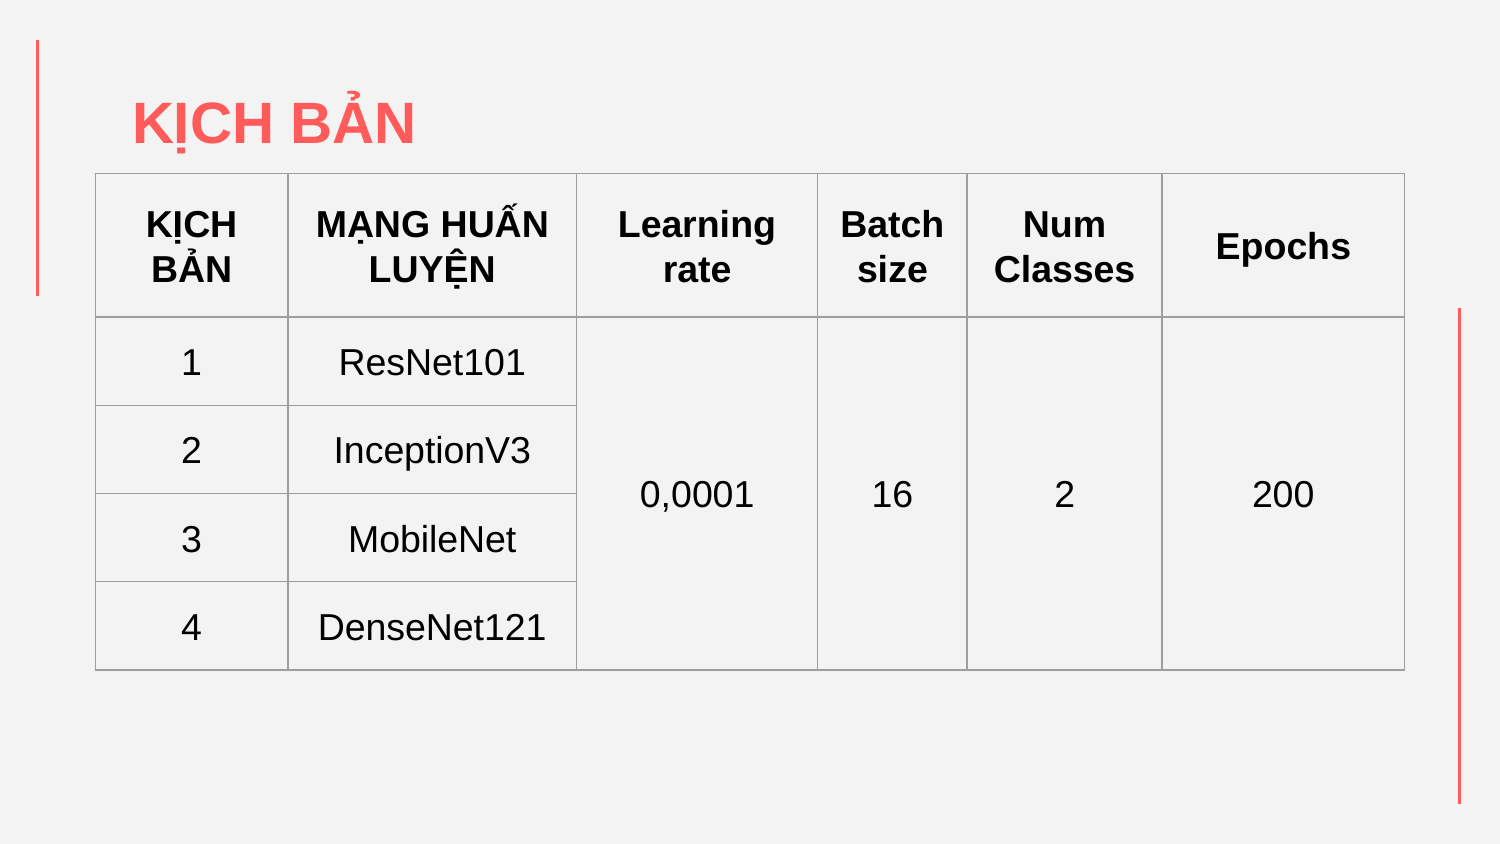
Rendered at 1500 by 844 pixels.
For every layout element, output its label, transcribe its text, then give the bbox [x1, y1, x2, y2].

table_cell ResNet101 [289, 318, 576, 405]
table_cell 1 [96, 318, 287, 405]
table_cell 4 [96, 582, 287, 669]
table_header Learning rate [577, 174, 817, 316]
table_cell DenseNet121 [289, 582, 576, 669]
table_header Num Classes [968, 174, 1161, 316]
table_cell 0,0001 [577, 318, 817, 669]
table_cell 2 [96, 406, 287, 493]
table_cell 16 [818, 318, 966, 669]
table_header MẠNG HUẤN LUYỆN [289, 174, 576, 316]
table_cell 2 [968, 318, 1161, 669]
table_cell InceptionV3 [289, 406, 576, 493]
table_header KỊCH BẢN [96, 174, 287, 316]
title KỊCH BẢN [117, 70, 1383, 148]
table_header Epochs [1163, 174, 1404, 316]
table_header Batch size [818, 174, 966, 316]
table_cell MobileNet [289, 494, 576, 581]
table_cell 200 [1163, 318, 1404, 669]
table_cell 3 [96, 494, 287, 581]
